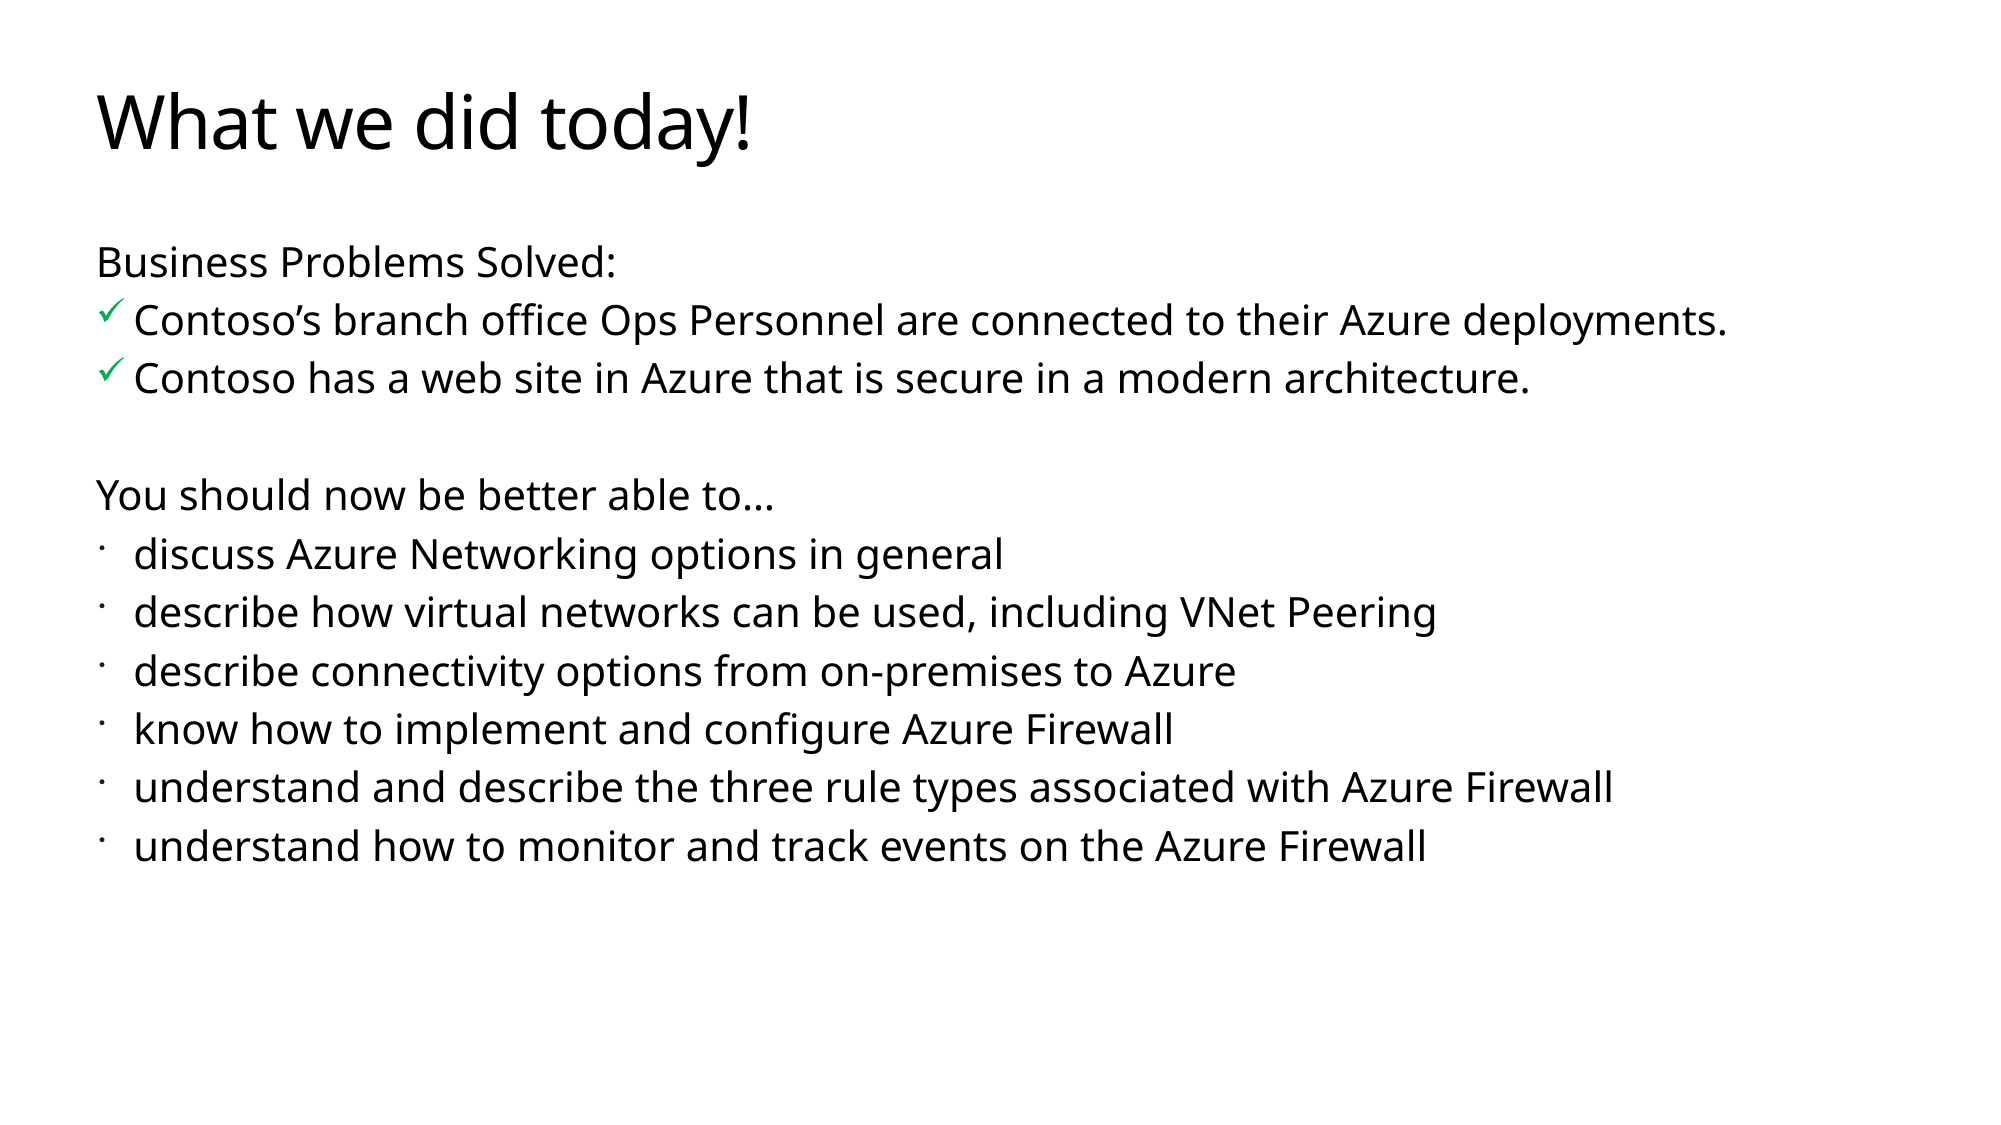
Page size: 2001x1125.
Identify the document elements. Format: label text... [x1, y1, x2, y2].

title What we did today! [96, 75, 1904, 166]
list Business Problems Solved: Contoso’s branch office Ops Personnel are connected to their Azure deployments. Contoso has a web site in Azure that is secure in a modern architecture. You should now be better able to… discuss Azure Networking options in general describe how virtual networks can be used, including VNet Peering describe connectivity options from on-premises to Azure know how to implement and configure Azure Firewall understand and describe the three rule types associated with Azure Firewall understand how to monitor and track events on the Azure Firewall [95, 235, 1904, 1091]
